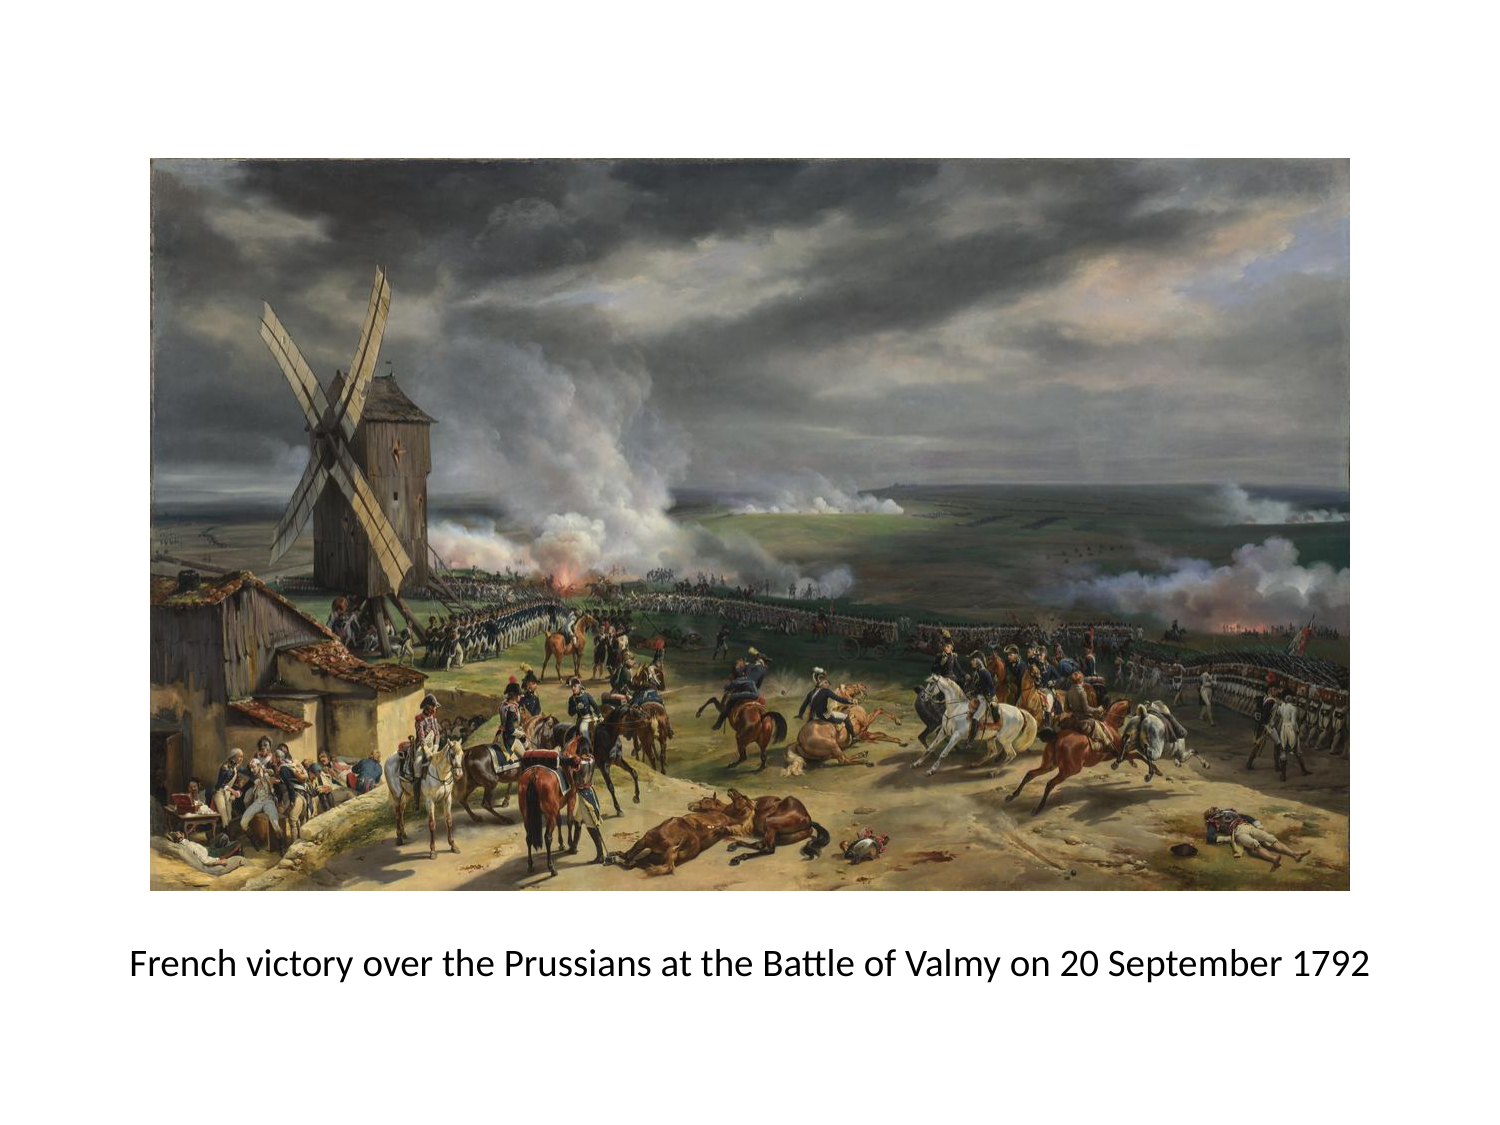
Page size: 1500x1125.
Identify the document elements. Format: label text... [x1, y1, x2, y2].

picture [149, 158, 1351, 892]
text_box French victory over the Prussians at the Battle of Valmy on 20 September 1792 [114, 929, 1386, 992]
